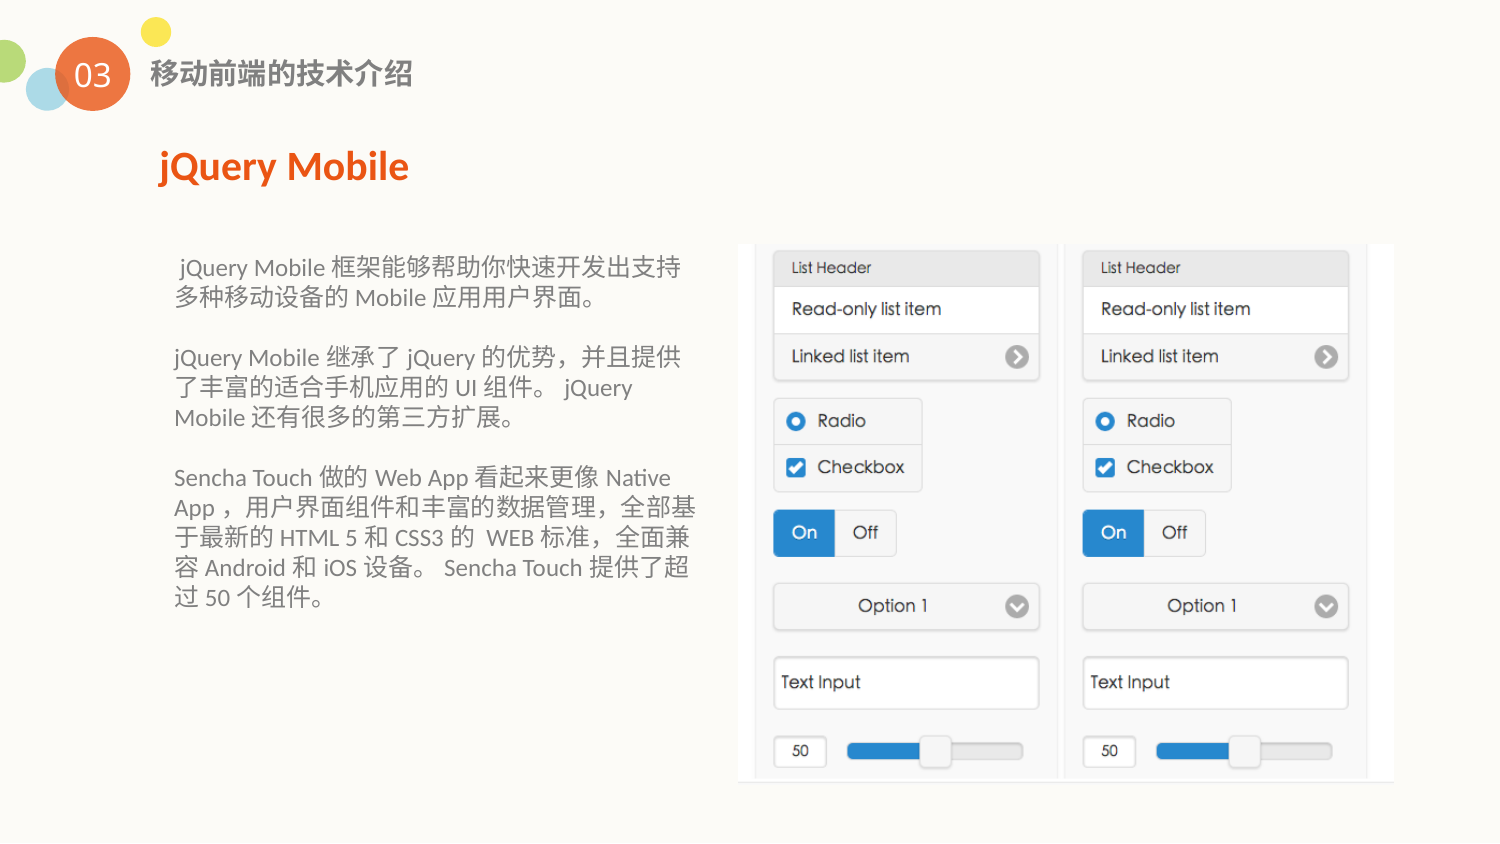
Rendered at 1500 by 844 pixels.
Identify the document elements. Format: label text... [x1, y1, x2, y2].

picture [737, 244, 1395, 785]
text_box [0, 39, 26, 83]
text_box [140, 17, 172, 48]
text_box jQuery Mobile框架能够帮助你快速开发出支持多种移动设备的Mobile应用用户界面。 jQuery Mobile继承了jQuery的优势，并且提供了丰富的适合手机应用的UI组件。jQuery Mobile还有很多的第三方扩展。 Sencha Touch做的Web App看起来更像Native App，用户界面组件和丰富的数据管理，全部基于最新的HTML 5和CSS3的 WEB标准，全面兼容Android和iOS设备。Sencha Touch提供了超过50个组件。 [159, 244, 715, 619]
text_box [55, 36, 131, 111]
text_box jQuery Mobile [159, 138, 502, 189]
text_box 03 [65, 53, 121, 94]
text_box 移动前端的技术介绍 [150, 55, 606, 91]
text_box [25, 67, 66, 111]
